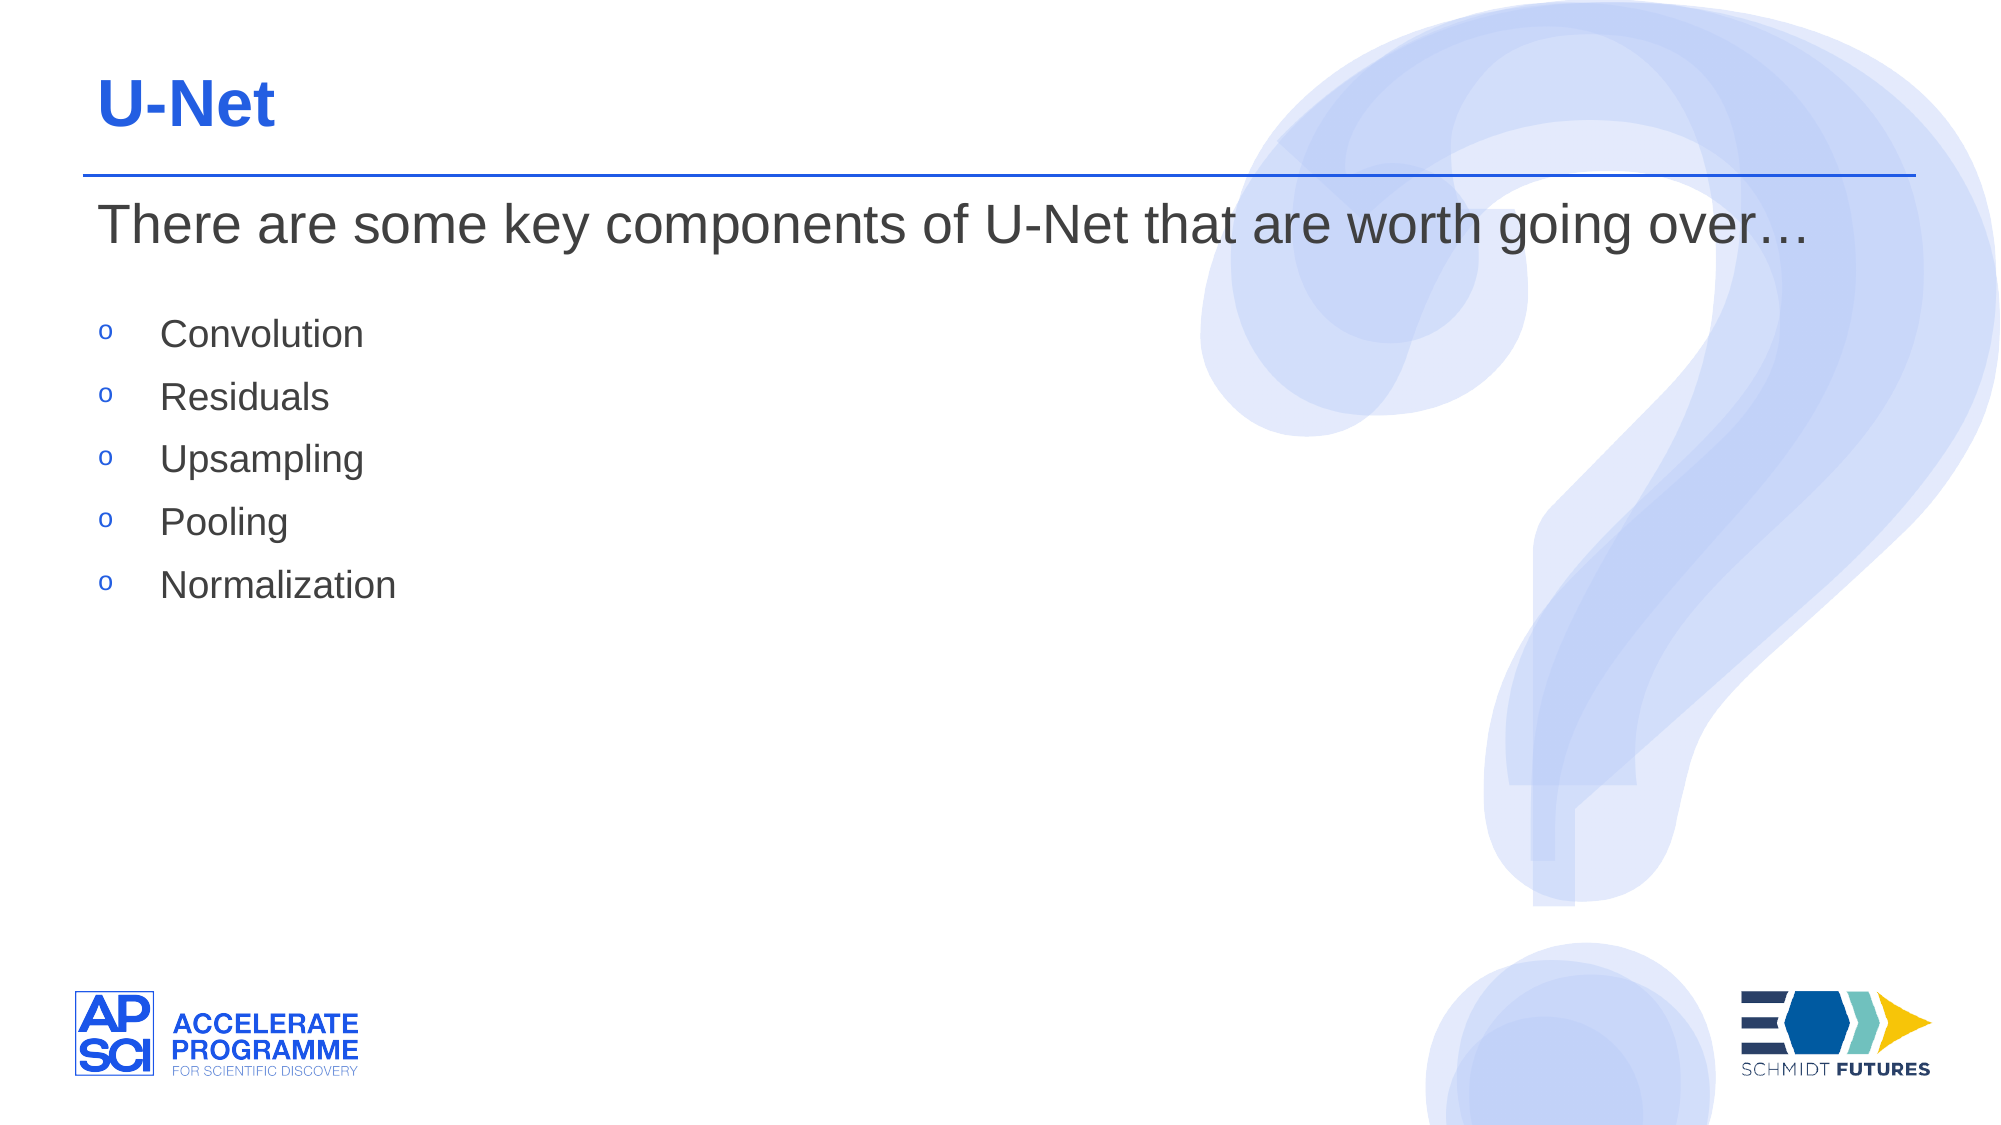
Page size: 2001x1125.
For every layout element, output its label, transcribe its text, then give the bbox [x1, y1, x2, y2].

list Convolution Residuals Upsampling Pooling Normalization [82, 306, 1916, 962]
list There are some key components of U-Net that are worth going over… [82, 187, 1916, 287]
list U-Net [82, 61, 1916, 166]
picture [1741, 991, 1933, 1076]
picture [75, 991, 358, 1076]
